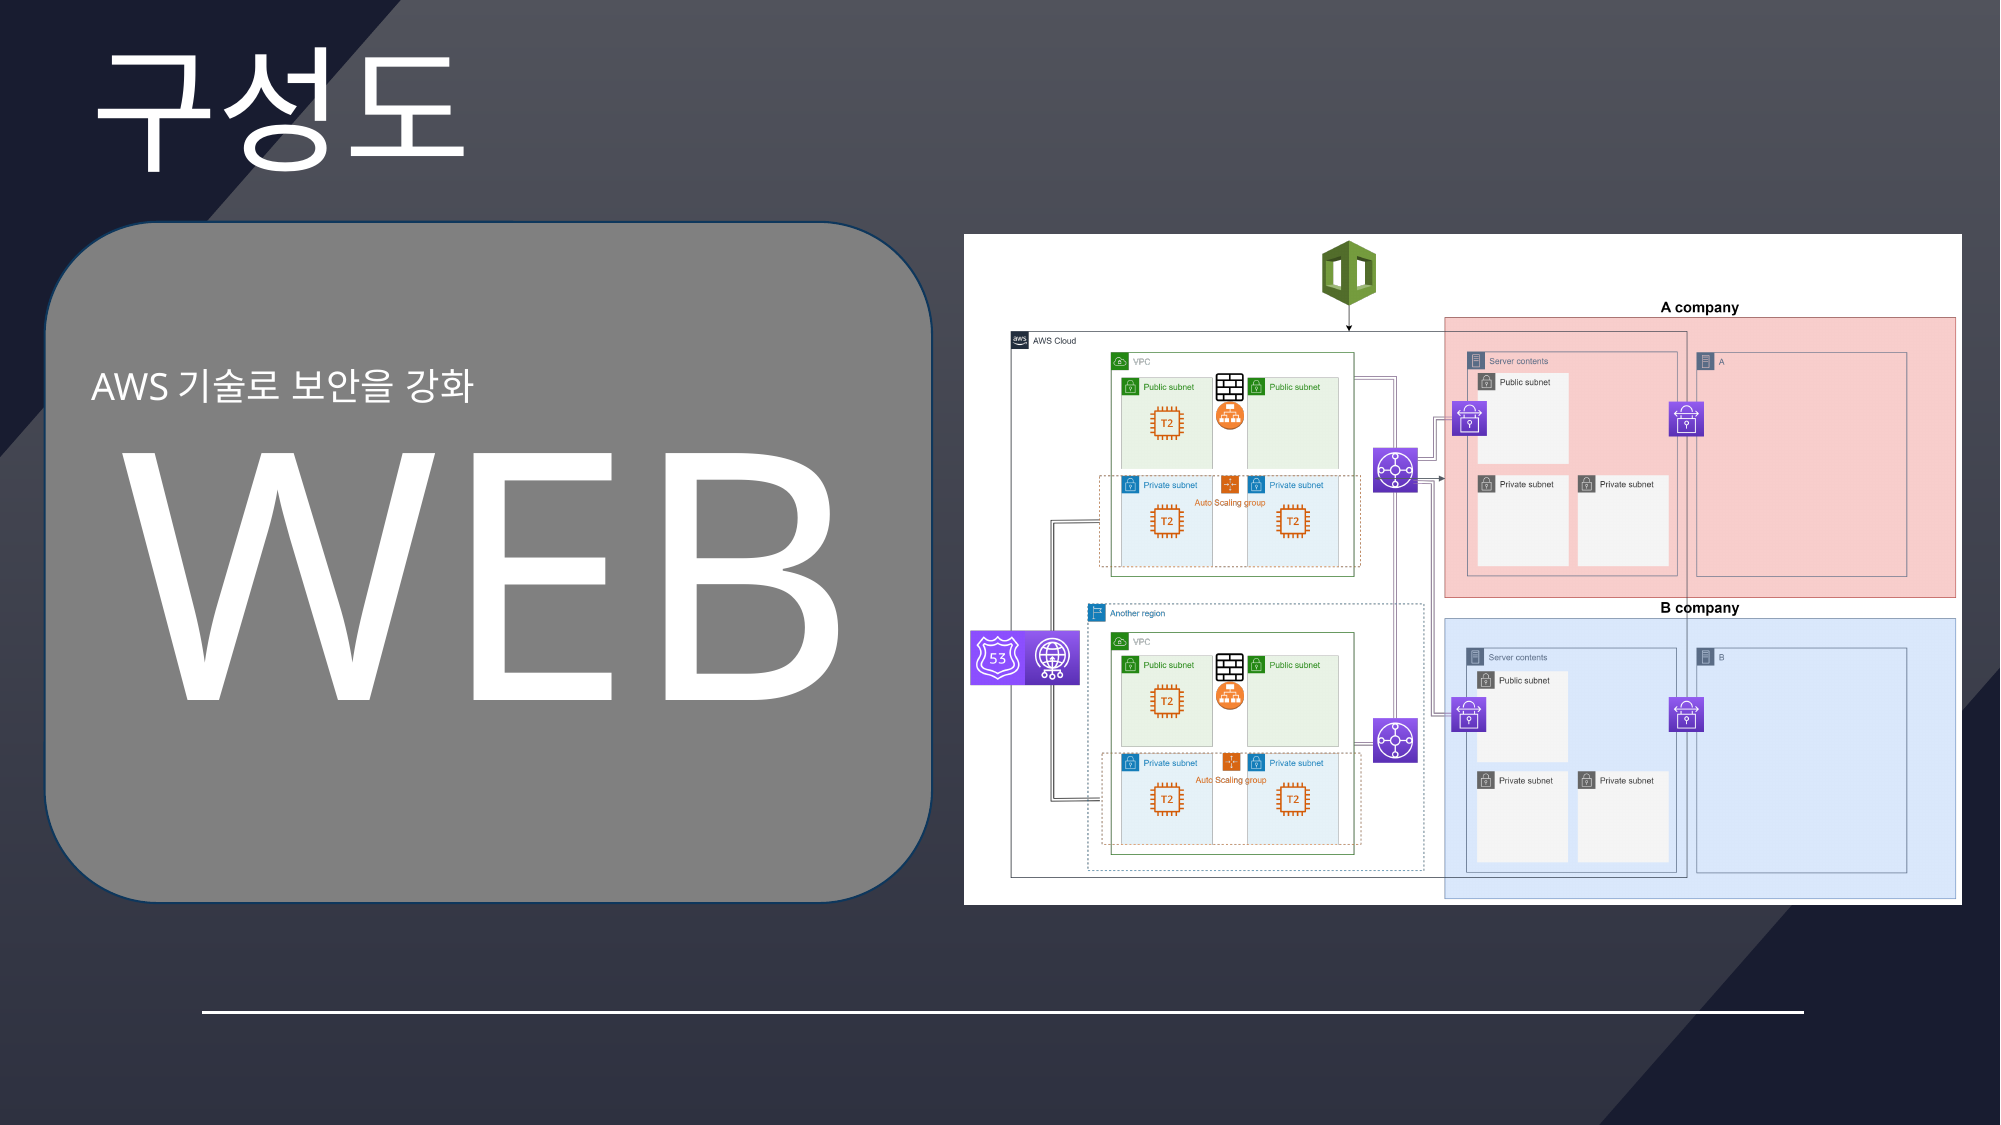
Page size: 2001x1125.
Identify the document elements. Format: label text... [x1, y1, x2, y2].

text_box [44, 221, 933, 904]
picture [963, 233, 1963, 906]
text_box 구성도 [76, 16, 1920, 196]
